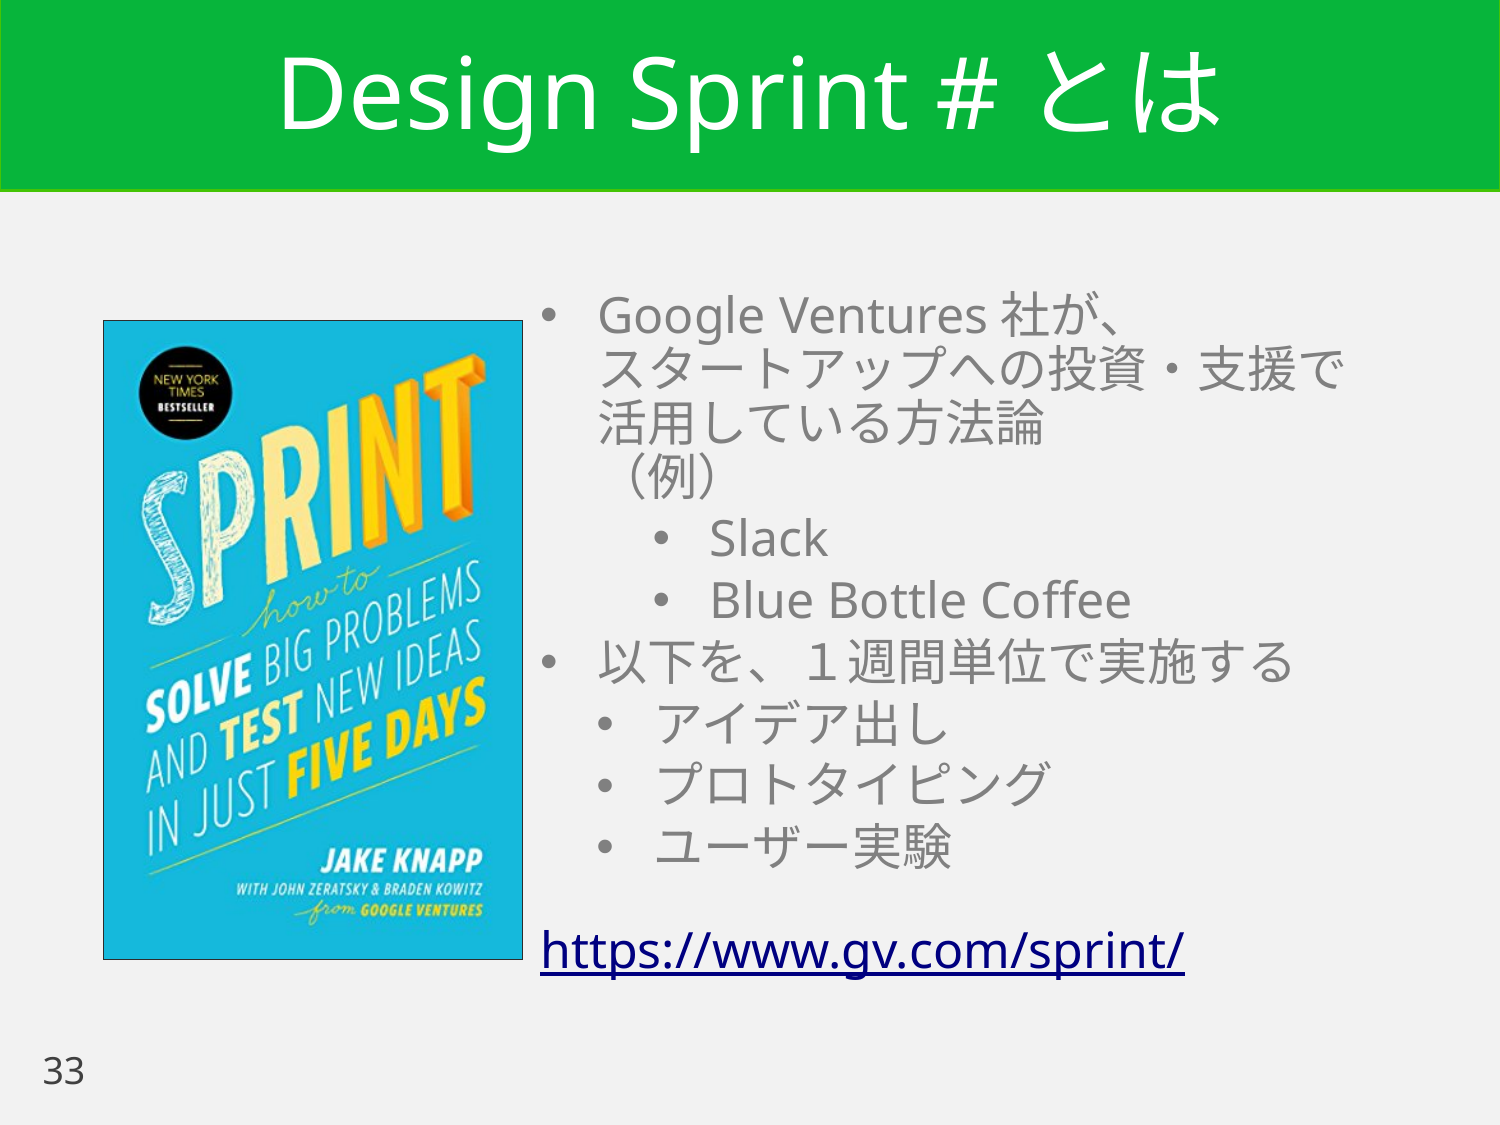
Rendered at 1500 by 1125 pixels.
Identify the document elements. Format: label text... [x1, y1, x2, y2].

picture [103, 320, 523, 960]
slide_number 33 [27, 1042, 146, 1102]
text_box Google Ventures社が、 スタートアップへの投資・支援で 活用している方法論 （例） Slack Blue Bottle Coffee 以下を、１週間単位で実施する アイデア出し プロトタイピング ユーザー実験 https://www.gv.com/sprint/ [522, 277, 1397, 1000]
title Design Sprint #とは [0, 53, 1500, 140]
